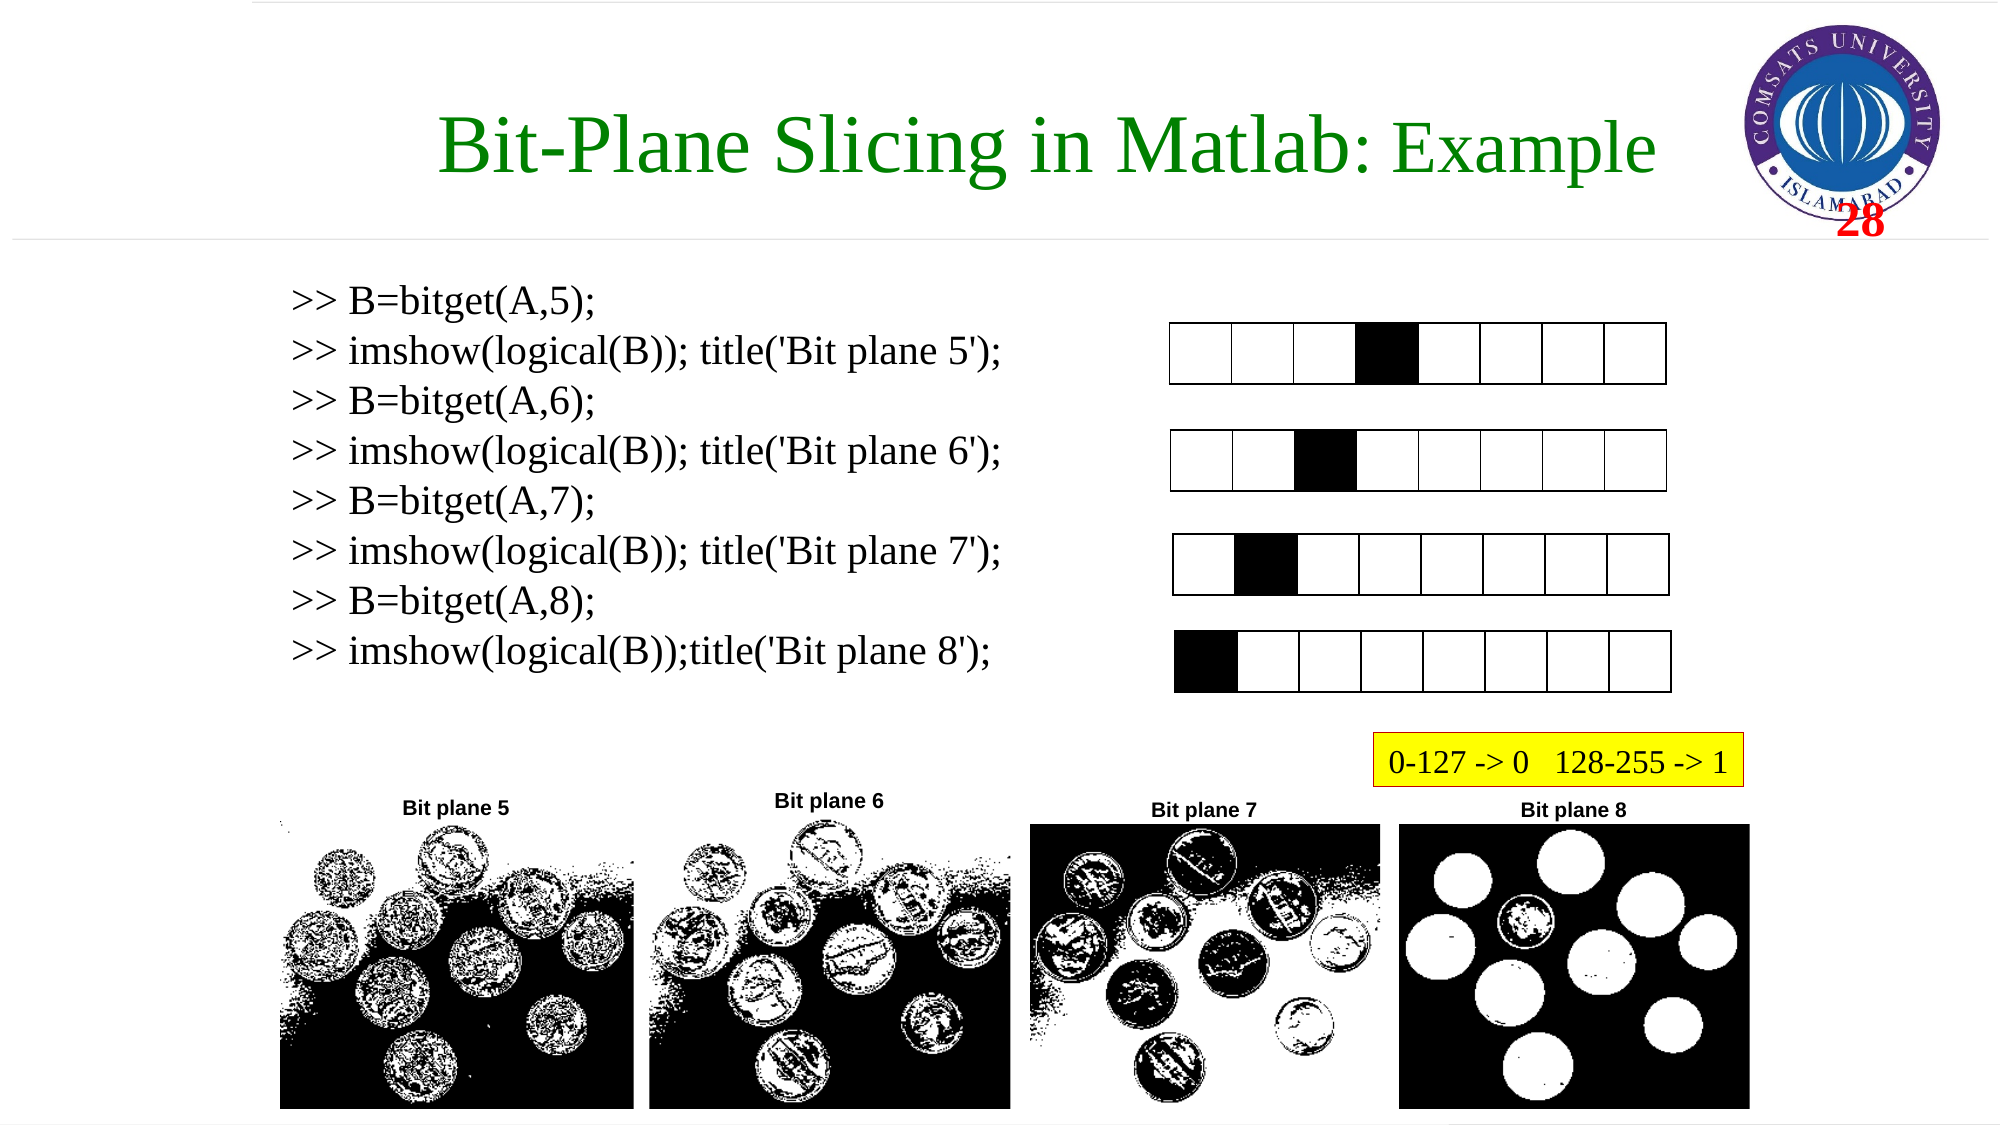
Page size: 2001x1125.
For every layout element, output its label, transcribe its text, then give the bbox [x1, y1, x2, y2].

table_header [1481, 324, 1541, 383]
table_header [1610, 632, 1670, 691]
table_header [1171, 431, 1232, 490]
table_header [1357, 431, 1418, 490]
table_header [1608, 535, 1668, 594]
text_box Bit-Plane Slicing in Matlab: Example [422, 82, 1692, 197]
table_header [1543, 431, 1604, 490]
table_header [1174, 535, 1234, 594]
table_header [1605, 324, 1665, 383]
table_header [1362, 632, 1422, 691]
table_header [1356, 324, 1417, 383]
table_header [1419, 324, 1479, 383]
picture [1730, 8, 1954, 237]
picture [1396, 789, 1751, 1109]
picture [649, 789, 1012, 1109]
table_header [1605, 431, 1666, 490]
table_header [1236, 535, 1296, 594]
table_header [1238, 632, 1298, 691]
table_header [1294, 324, 1355, 383]
text_box >> B=bitget(A,5); >> imshow(logical(B)); title('Bit plane 5'); >> B=bitget(A,6); >> imshow(logical(B)); title('Bit plane 6'); >> B=bitget(A,7); >> imshow(logical(B)); title('Bit plane 7'); >> B=bitget(A,8); >> imshow(logical(B));title('Bit plane 8'); [276, 265, 1264, 681]
table_header [1484, 535, 1544, 594]
table_header [1546, 535, 1606, 594]
table_header [1419, 431, 1480, 490]
table_header [1486, 632, 1546, 691]
text_box 0-127 -> 0 128-255 -> 1 [1373, 732, 1744, 787]
picture [275, 789, 635, 1109]
table_header [1424, 632, 1484, 691]
table_header [1543, 324, 1603, 383]
table_header [1548, 632, 1608, 691]
table_header [1295, 431, 1356, 490]
table_header [1232, 324, 1293, 383]
table_header [1170, 324, 1231, 383]
picture [1027, 789, 1381, 1109]
table_header [1481, 431, 1542, 490]
table_header [1298, 535, 1358, 594]
table_header [1360, 535, 1420, 594]
table_header [1233, 431, 1294, 490]
table_header [1422, 535, 1482, 594]
table_header [1176, 632, 1236, 691]
table_header [1300, 632, 1360, 691]
